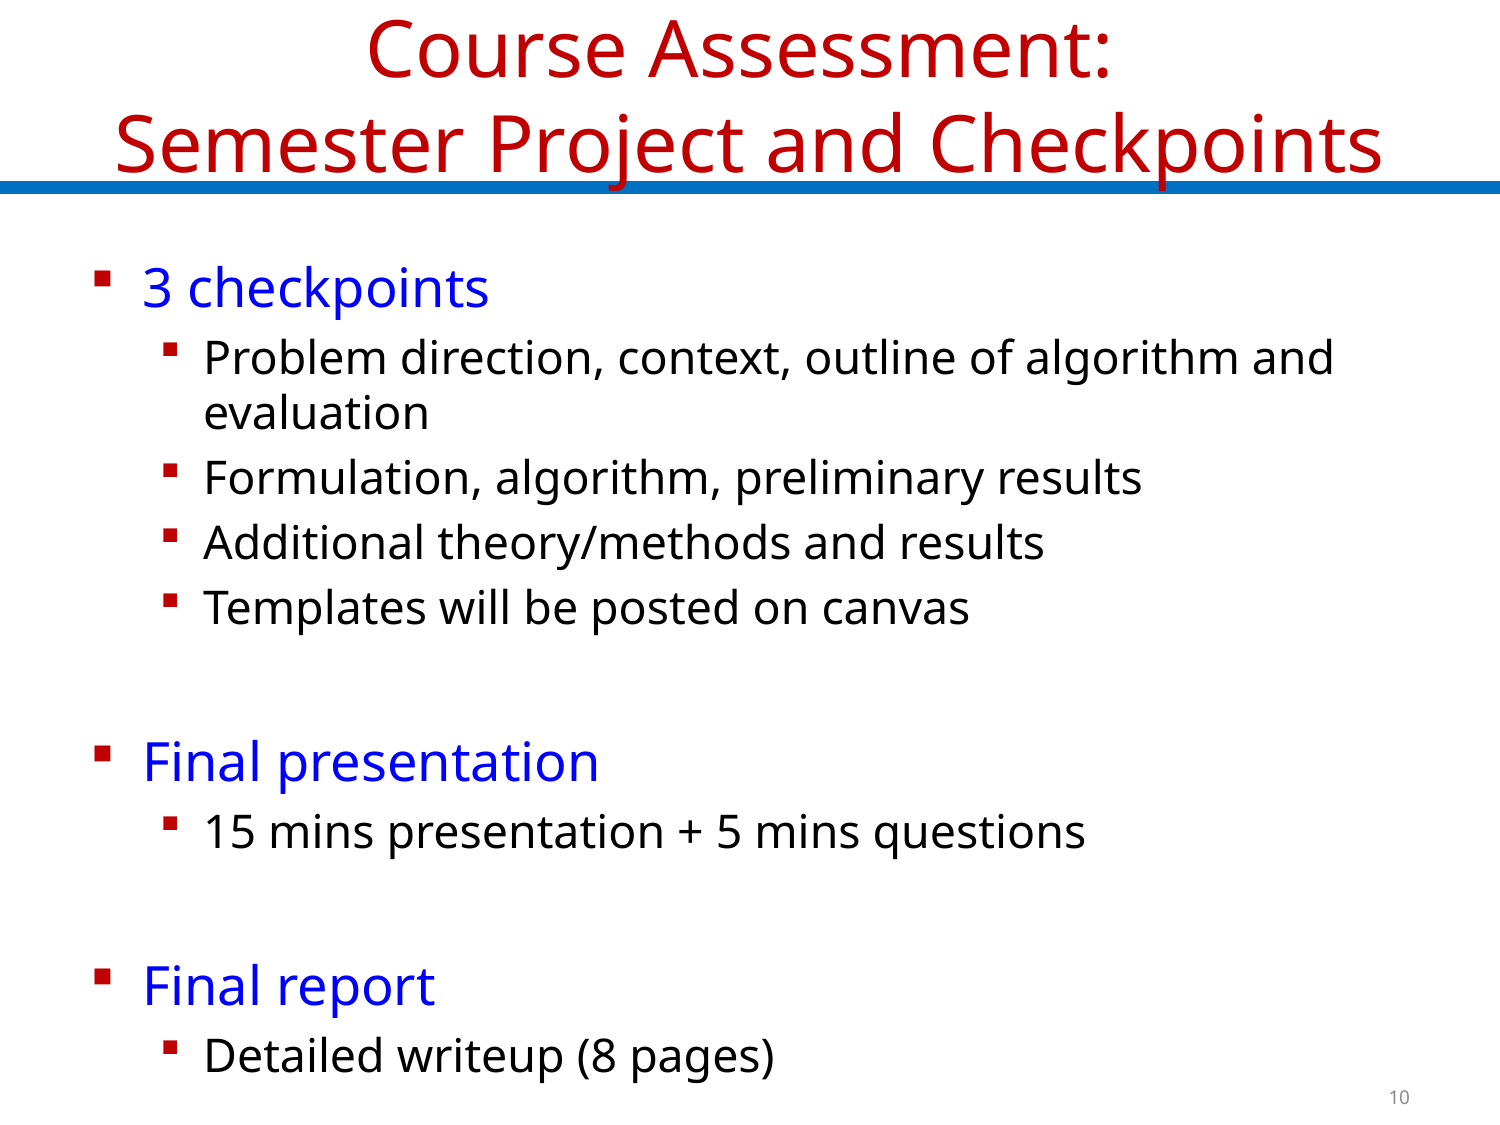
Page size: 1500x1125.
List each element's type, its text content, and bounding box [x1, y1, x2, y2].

list 3 checkpoints Problem direction, context, outline of algorithm and evaluation Formulation, algorithm, preliminary results Additional theory/methods and results Templates will be posted on canvas Final presentation 15 mins presentation + 5 mins questions Final report Detailed writeup (8 pages) [75, 245, 1425, 1096]
slide_number 10 [1074, 1085, 1425, 1112]
title Course Assessment: Semester Project and Checkpoints [0, 0, 1500, 188]
